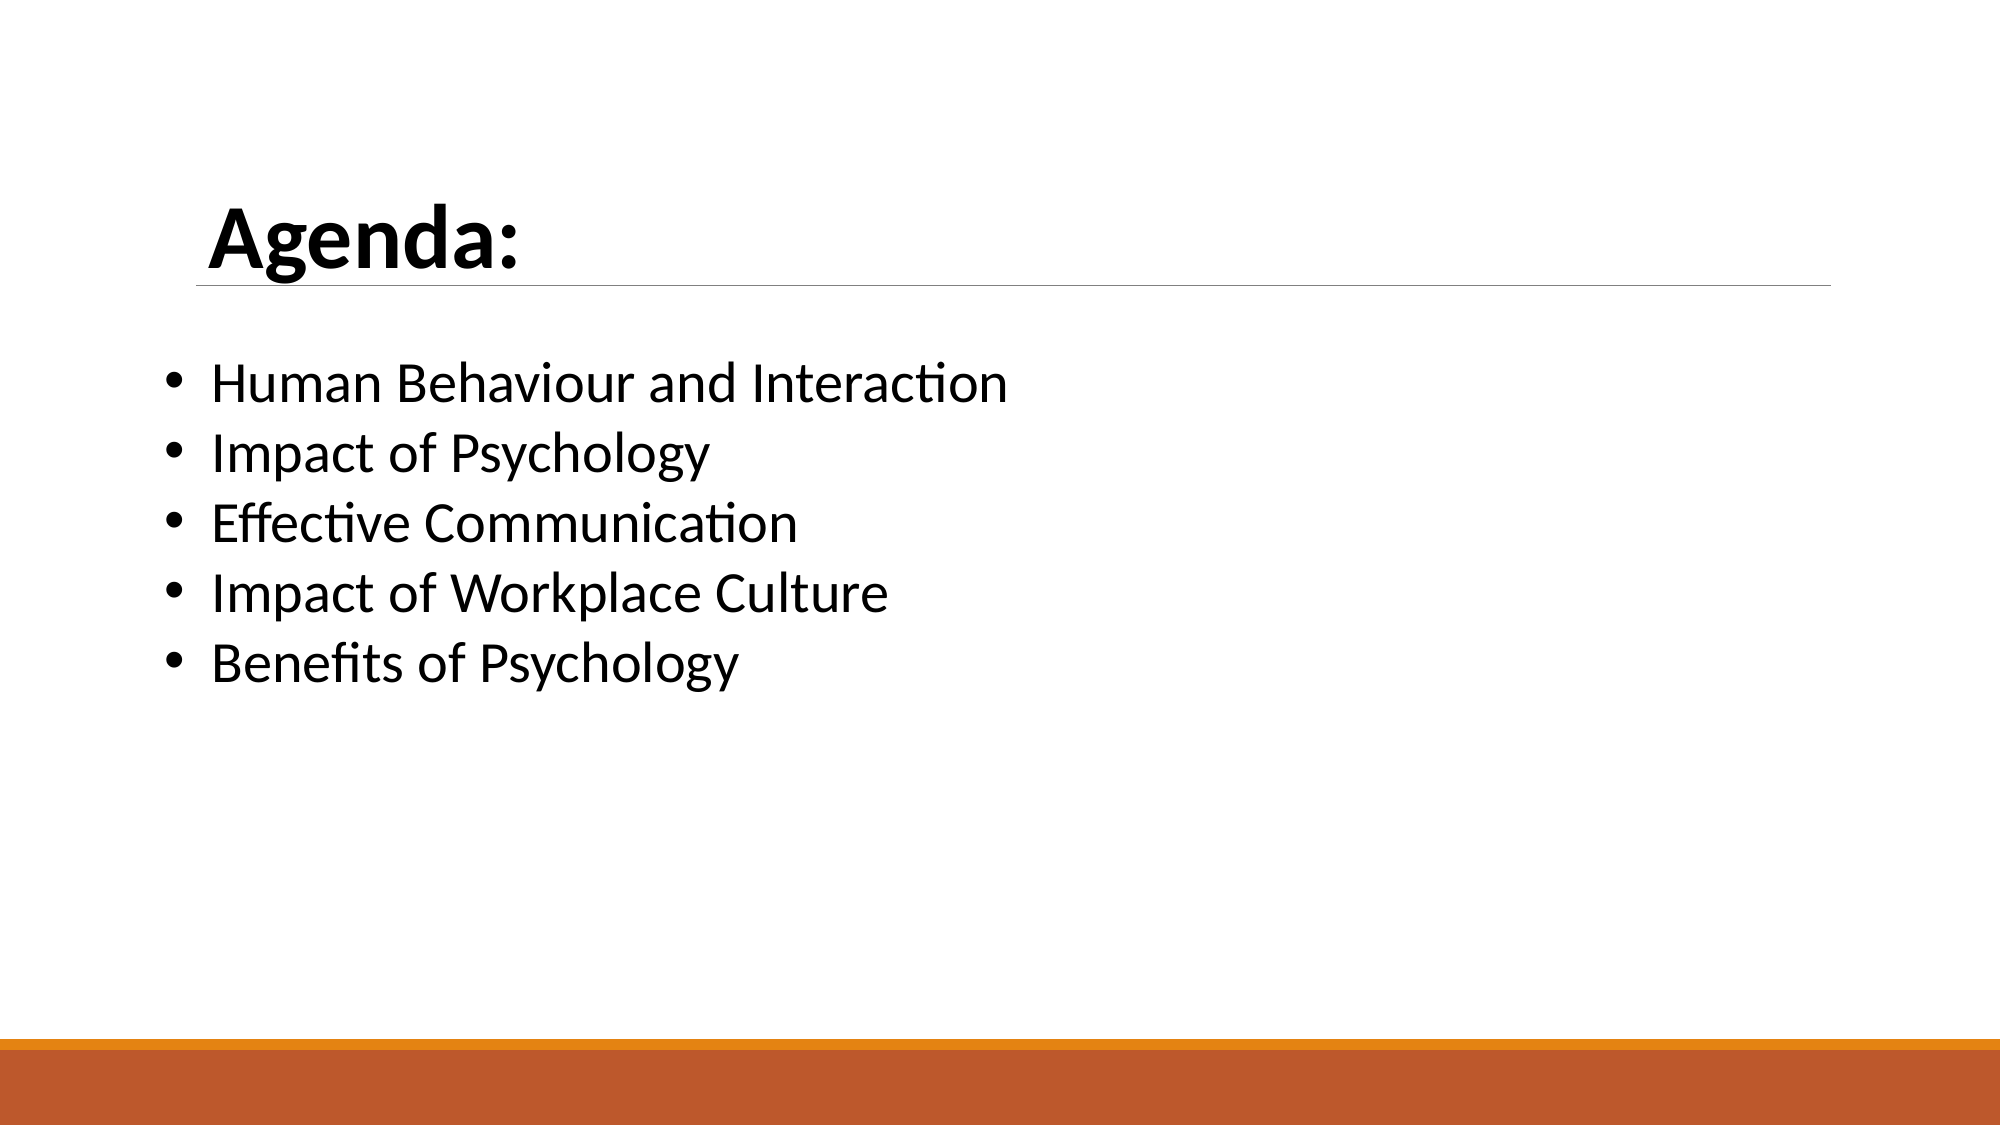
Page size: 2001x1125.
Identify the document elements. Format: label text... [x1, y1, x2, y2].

text_box Human Behaviour and Interaction Impact of Psychology Effective Communication Impact of Workplace Culture Benefits of Psychology [150, 336, 1205, 702]
text_box Agenda: [194, 169, 1806, 295]
